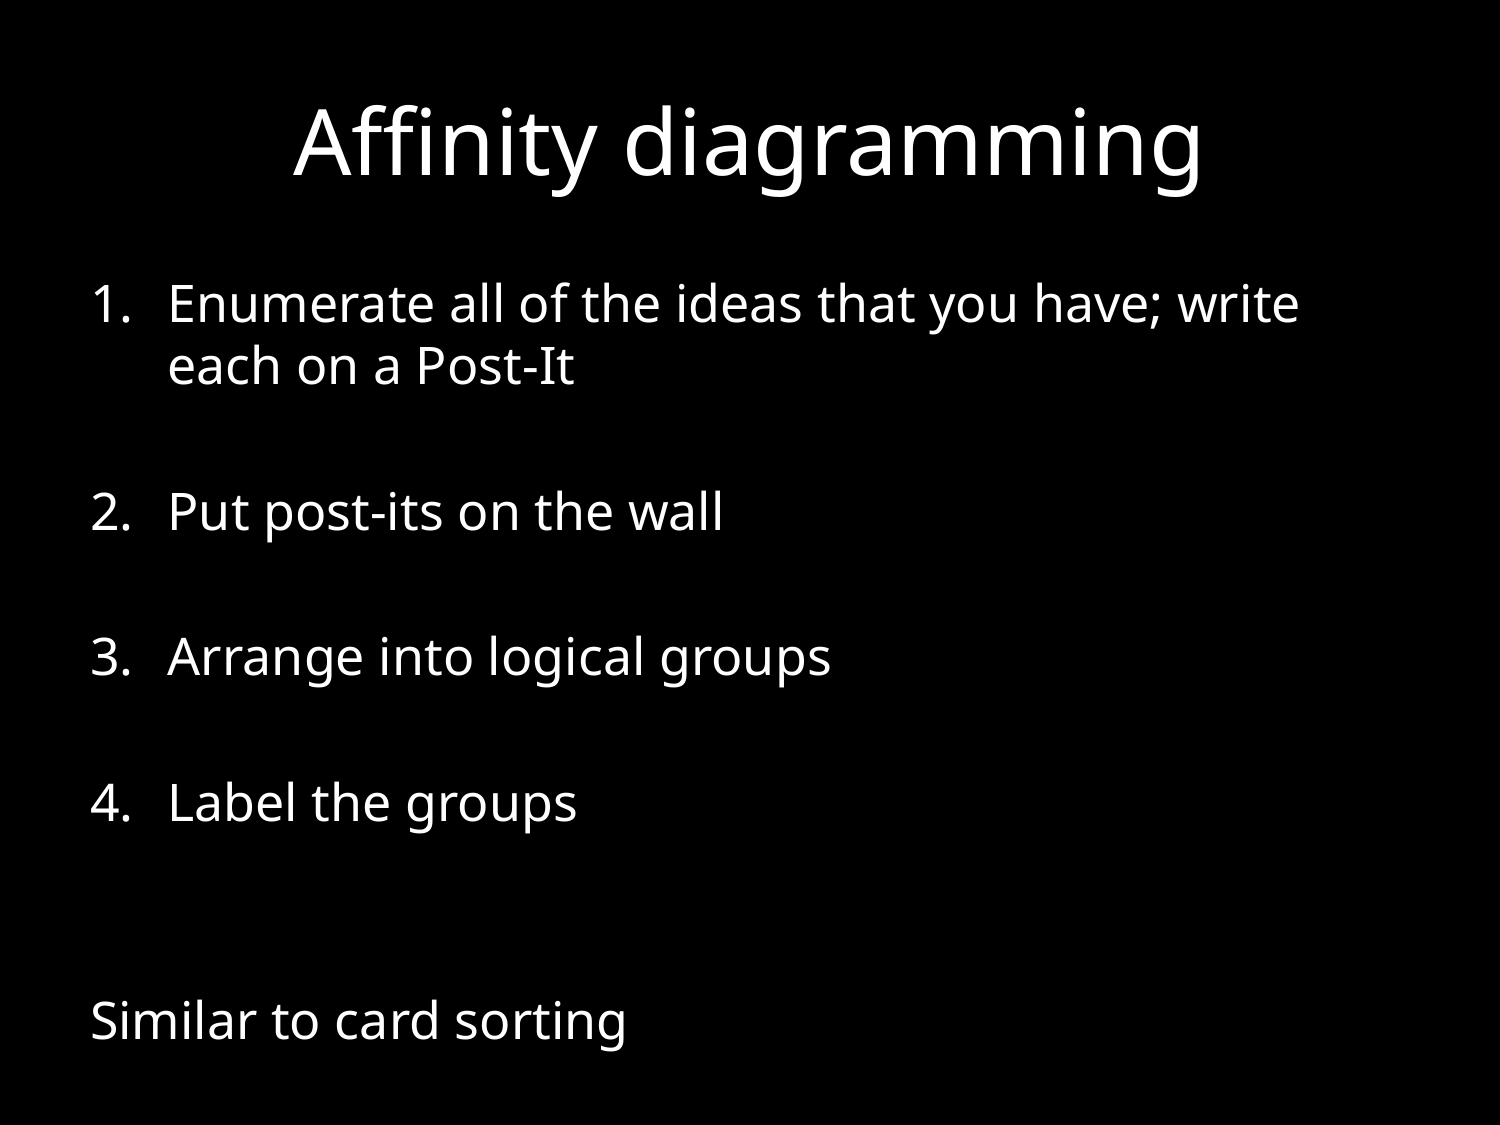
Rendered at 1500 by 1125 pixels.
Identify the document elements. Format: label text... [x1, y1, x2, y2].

list Enumerate all of the ideas that you have; write each on a Post-It Put post-its on the wall Arrange into logical groups Label the groups Similar to card sorting [75, 262, 1425, 1066]
title Affinity diagramming [75, 45, 1425, 233]
